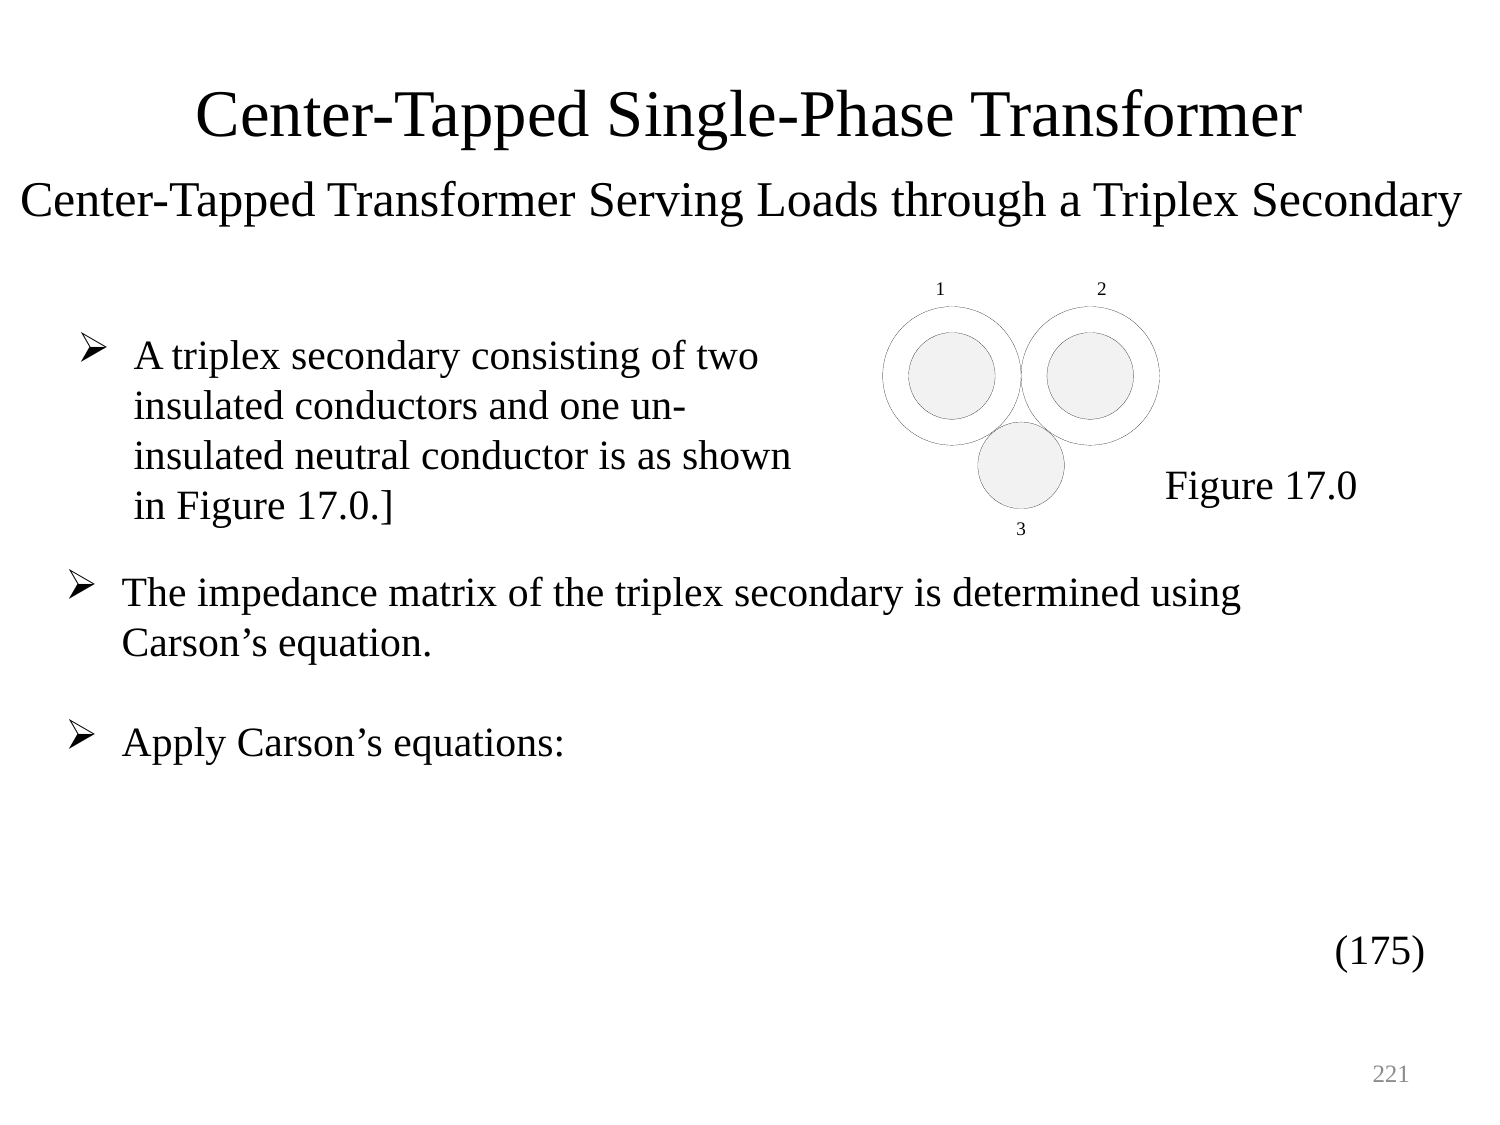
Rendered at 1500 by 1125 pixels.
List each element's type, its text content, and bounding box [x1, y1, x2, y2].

text_box A triplex secondary consisting of two insulated conductors and one un-insulated neutral conductor is as shown in Figure 17.0.] [62, 320, 850, 536]
slide_number 221 [1074, 1042, 1425, 1103]
text_box Center-Tapped Single-Phase Transformer Center-Tapped Transformer Serving Loads through a Triplex Secondary [0, 62, 1500, 238]
text_box (175) [1319, 915, 1495, 980]
text_box Figure 17.0 [1166, 450, 1400, 515]
text_box The impedance matrix of the triplex secondary is determined using Carson’s equation. Apply Carson’s equations: [50, 557, 1300, 823]
picture [881, 274, 1161, 543]
